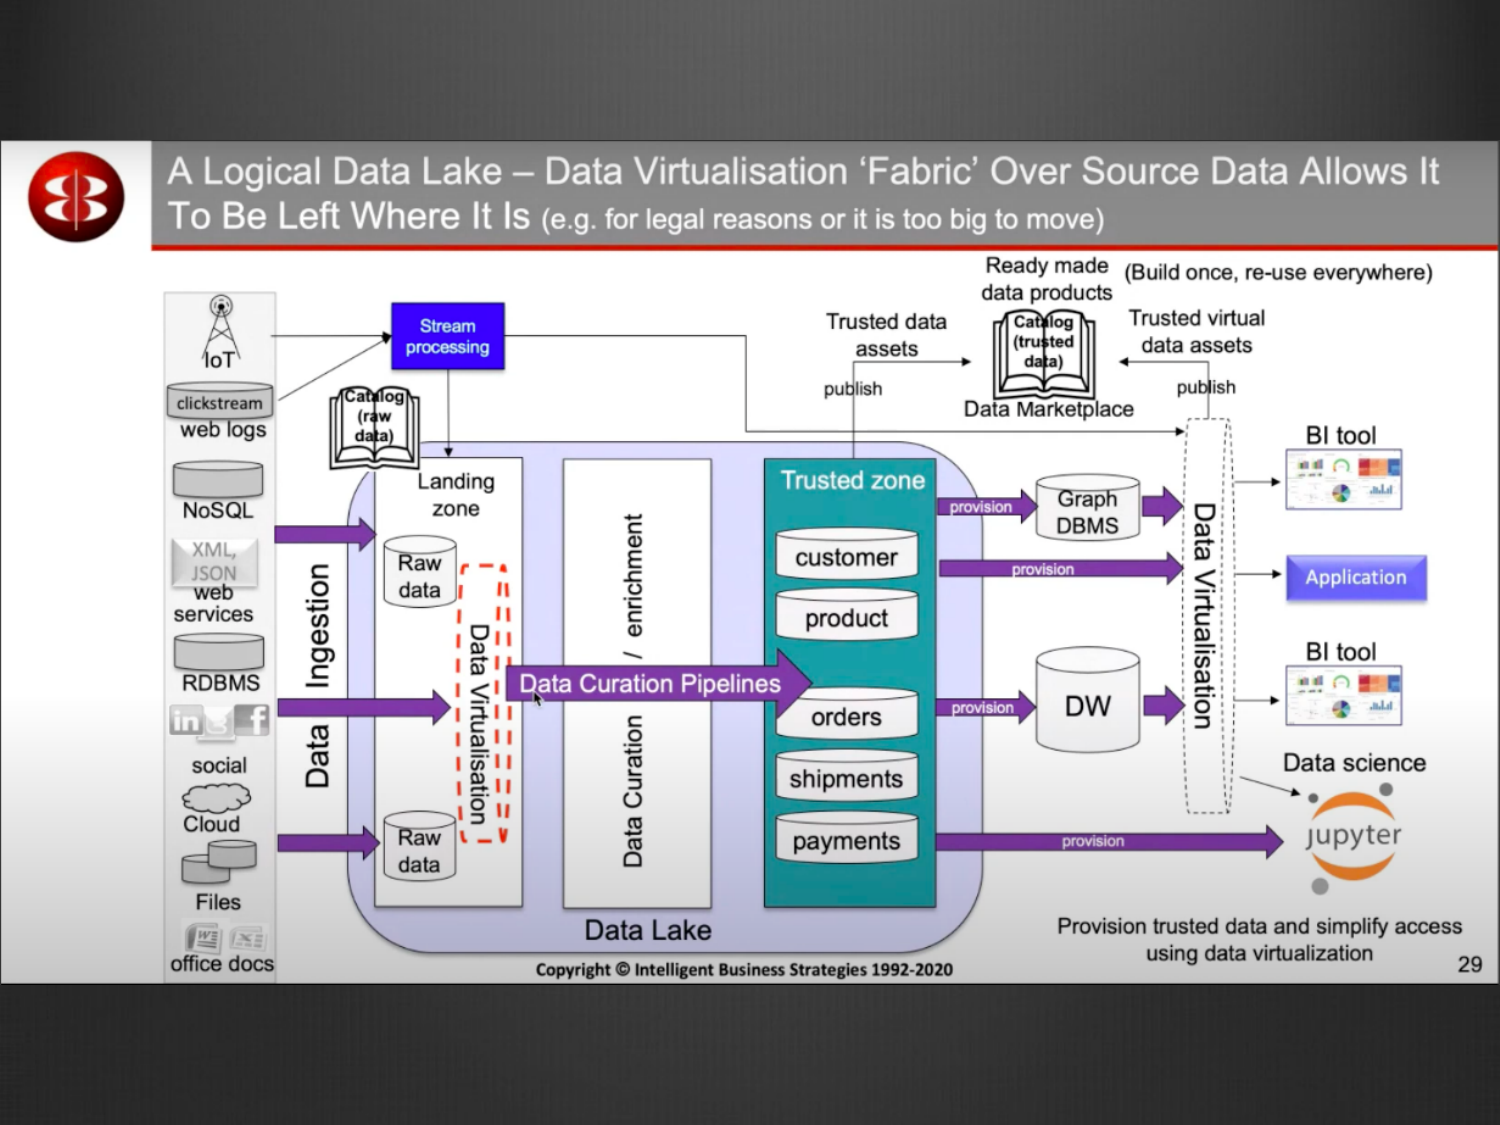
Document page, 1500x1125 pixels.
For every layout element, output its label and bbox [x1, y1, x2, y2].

picture [0, 140, 1500, 985]
